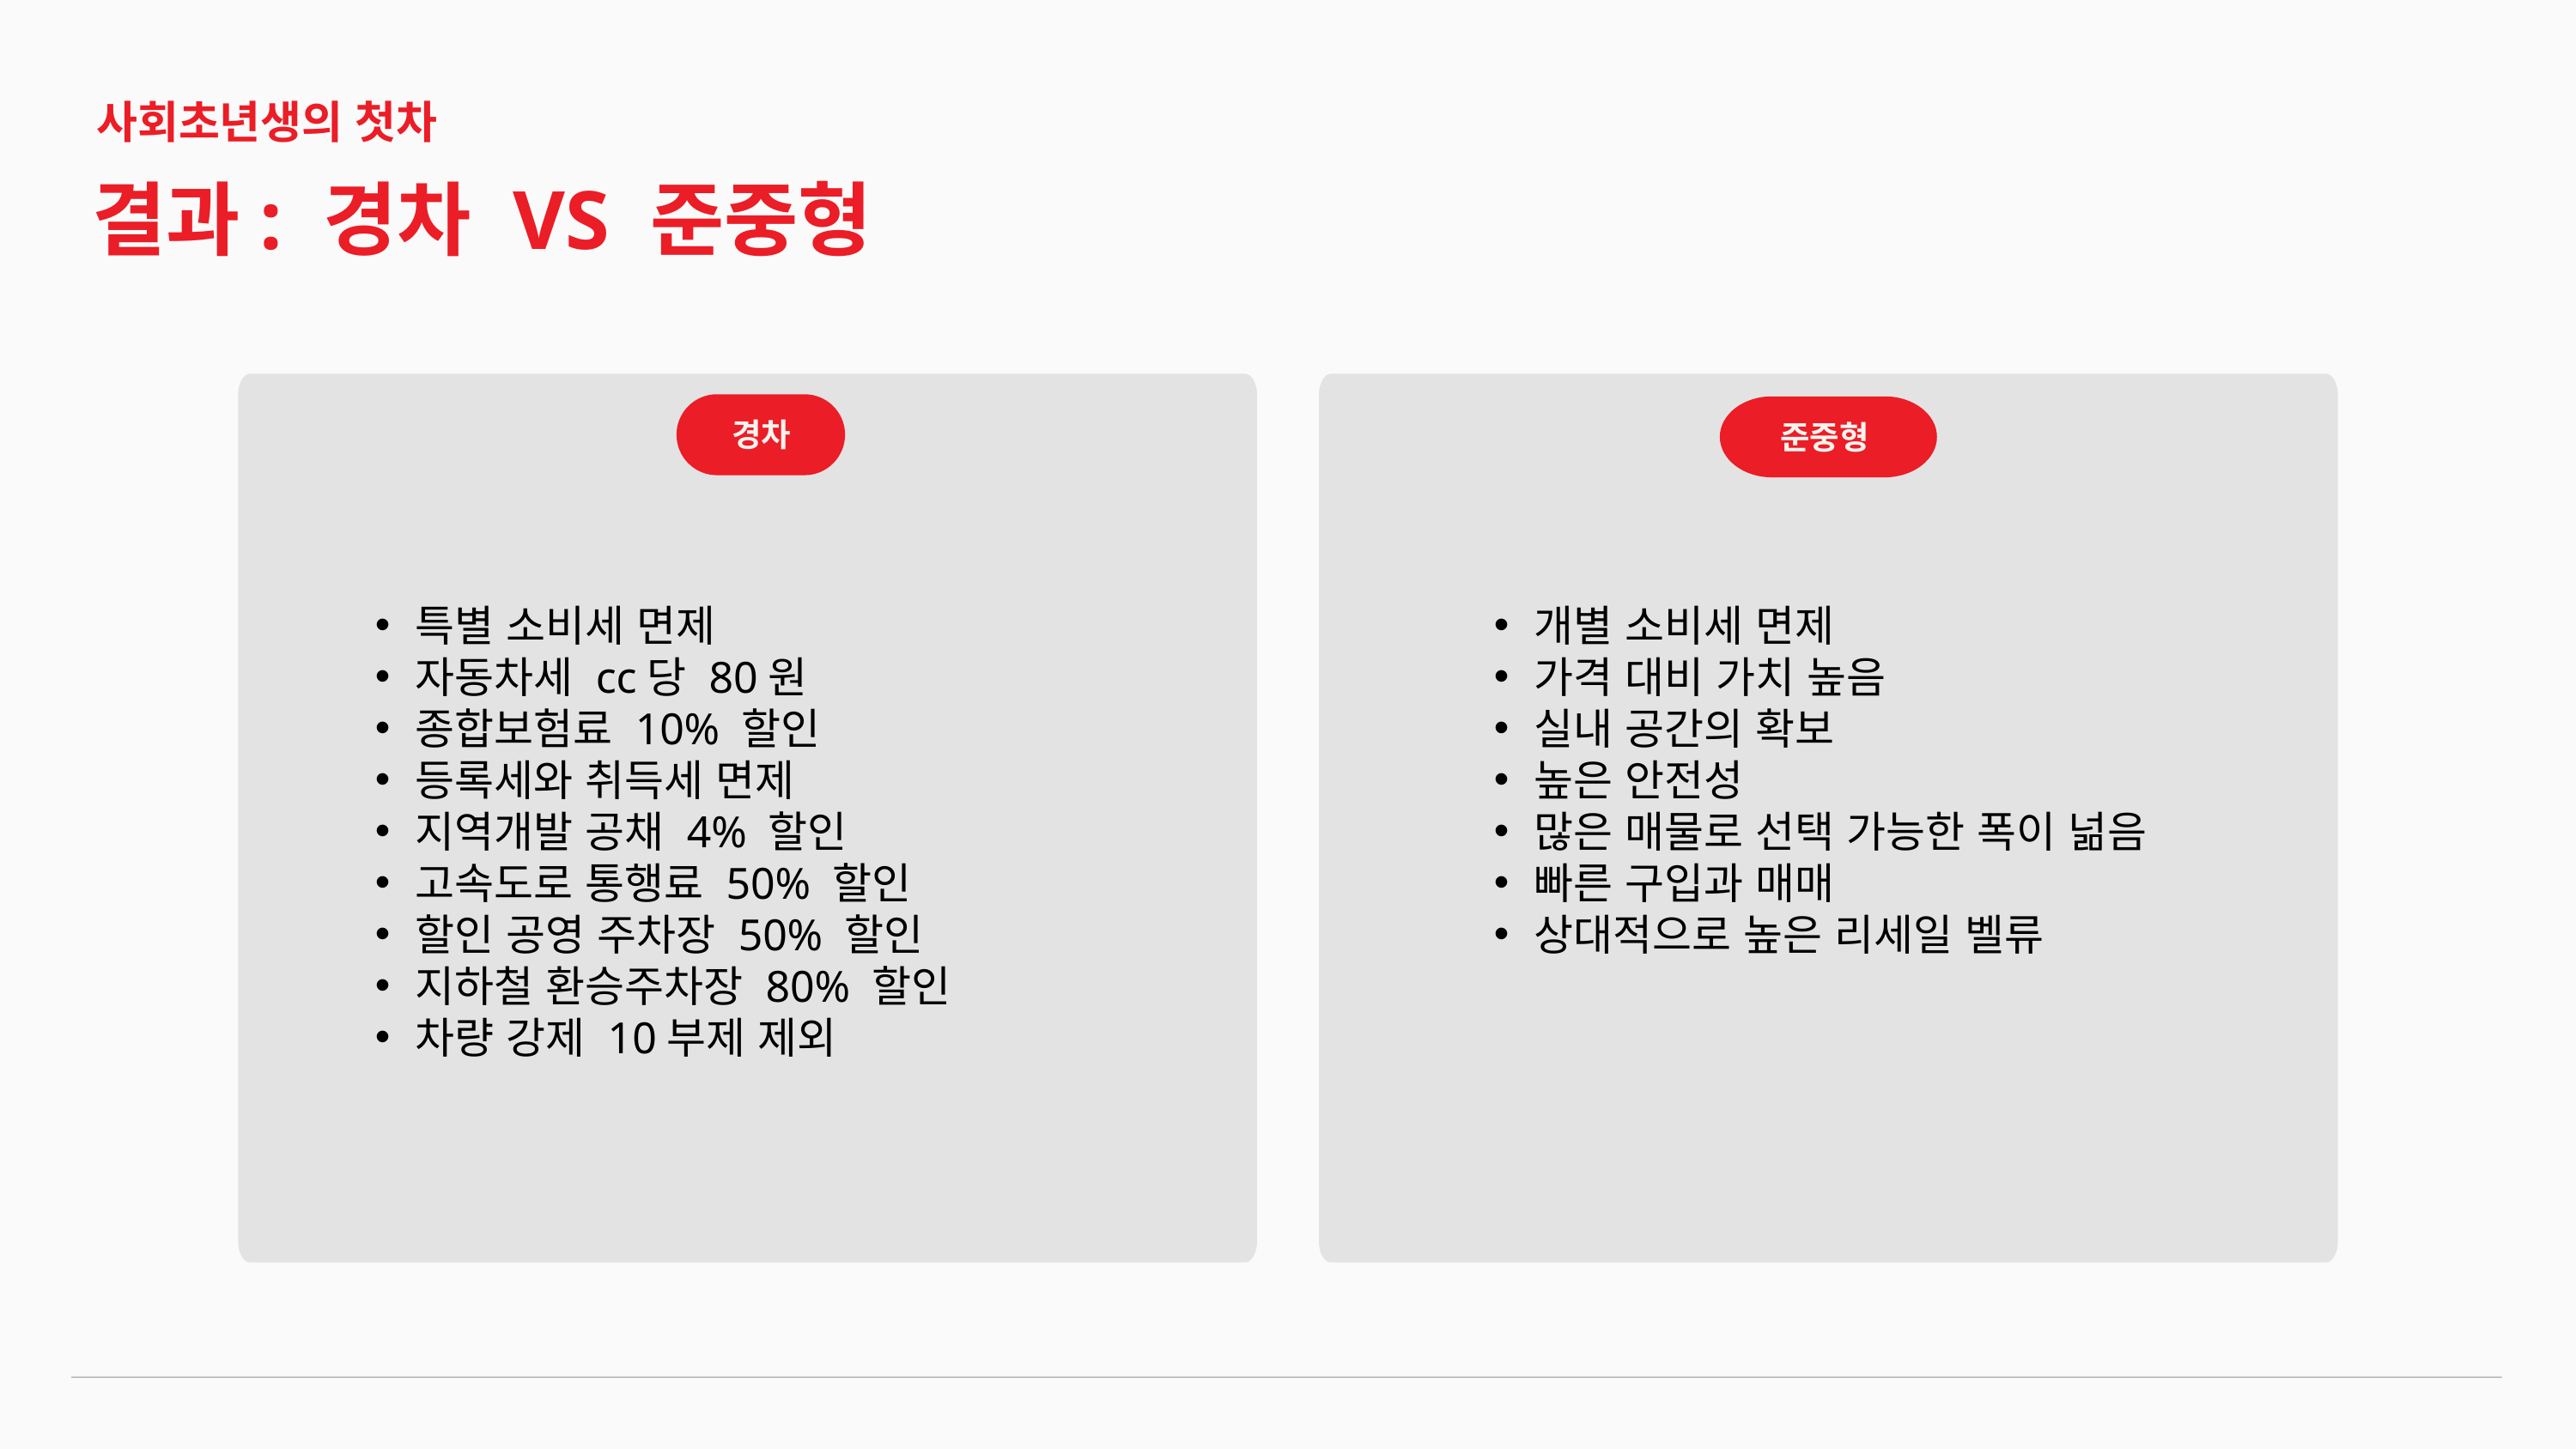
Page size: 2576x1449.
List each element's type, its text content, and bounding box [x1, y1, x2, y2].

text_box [1318, 373, 2338, 1263]
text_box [1719, 396, 1937, 478]
text_box 결과: 경차 VS 준중형 [92, 152, 891, 265]
text_box 사회초년생의 첫차 [96, 85, 494, 149]
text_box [676, 394, 846, 476]
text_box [237, 373, 1258, 1263]
